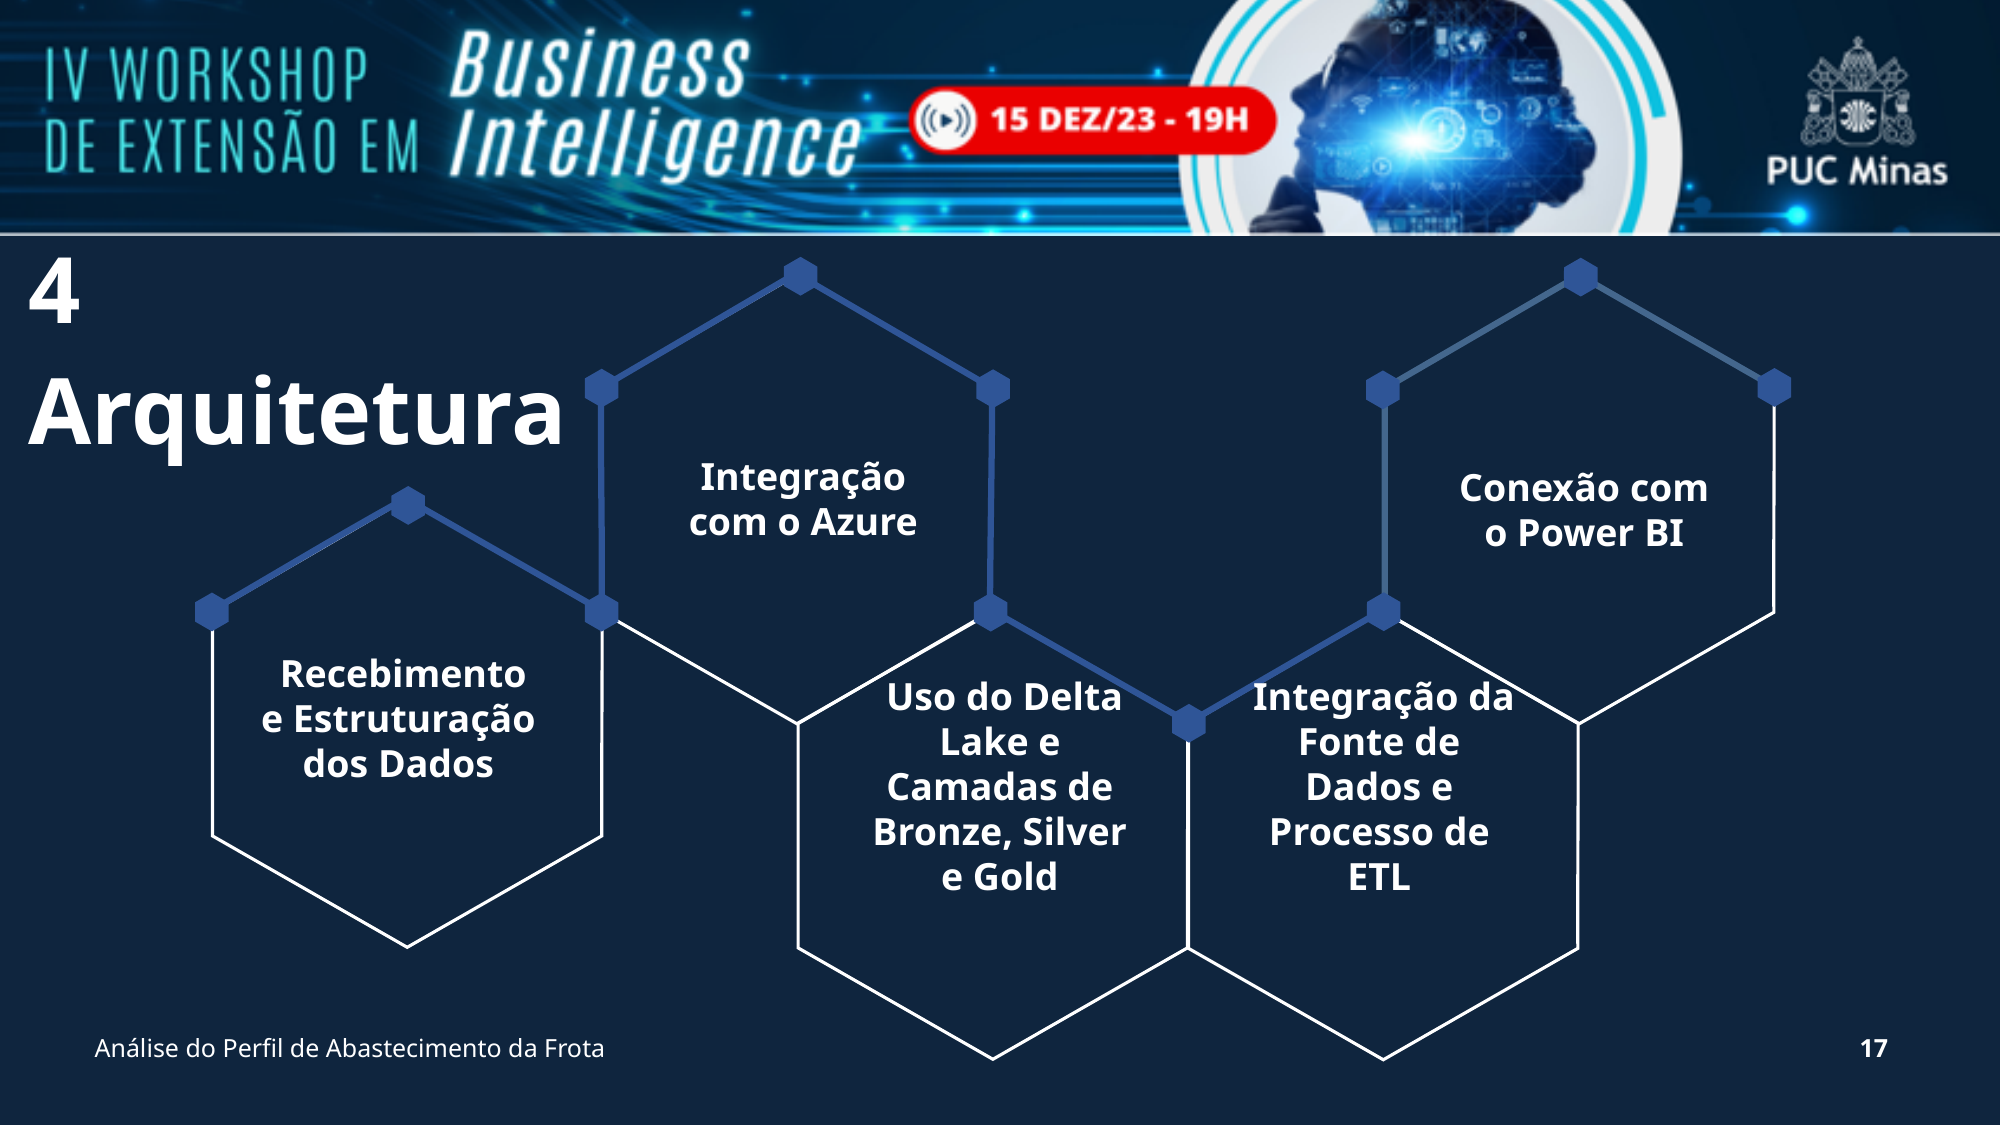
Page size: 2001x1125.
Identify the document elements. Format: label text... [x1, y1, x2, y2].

footer Análise do Perfil de Abastecimento da Frota [79, 1020, 755, 1080]
list Uso do Delta Lake e Camadas de Bronze, Silver e Gold [846, 822, 1154, 906]
text_box 4 [13, 236, 853, 402]
picture [0, 0, 2000, 236]
text_box 17 [1836, 1019, 1912, 1080]
list Conexão com o Power BI [1430, 410, 1739, 628]
list Integração com o Azure [649, 467, 958, 551]
title Arquitetura [13, 358, 1739, 556]
list Recebimento e Estruturação dos Dados [244, 709, 553, 793]
list Integração da Fonte de Dados e Processo de ETL [1225, 822, 1534, 906]
